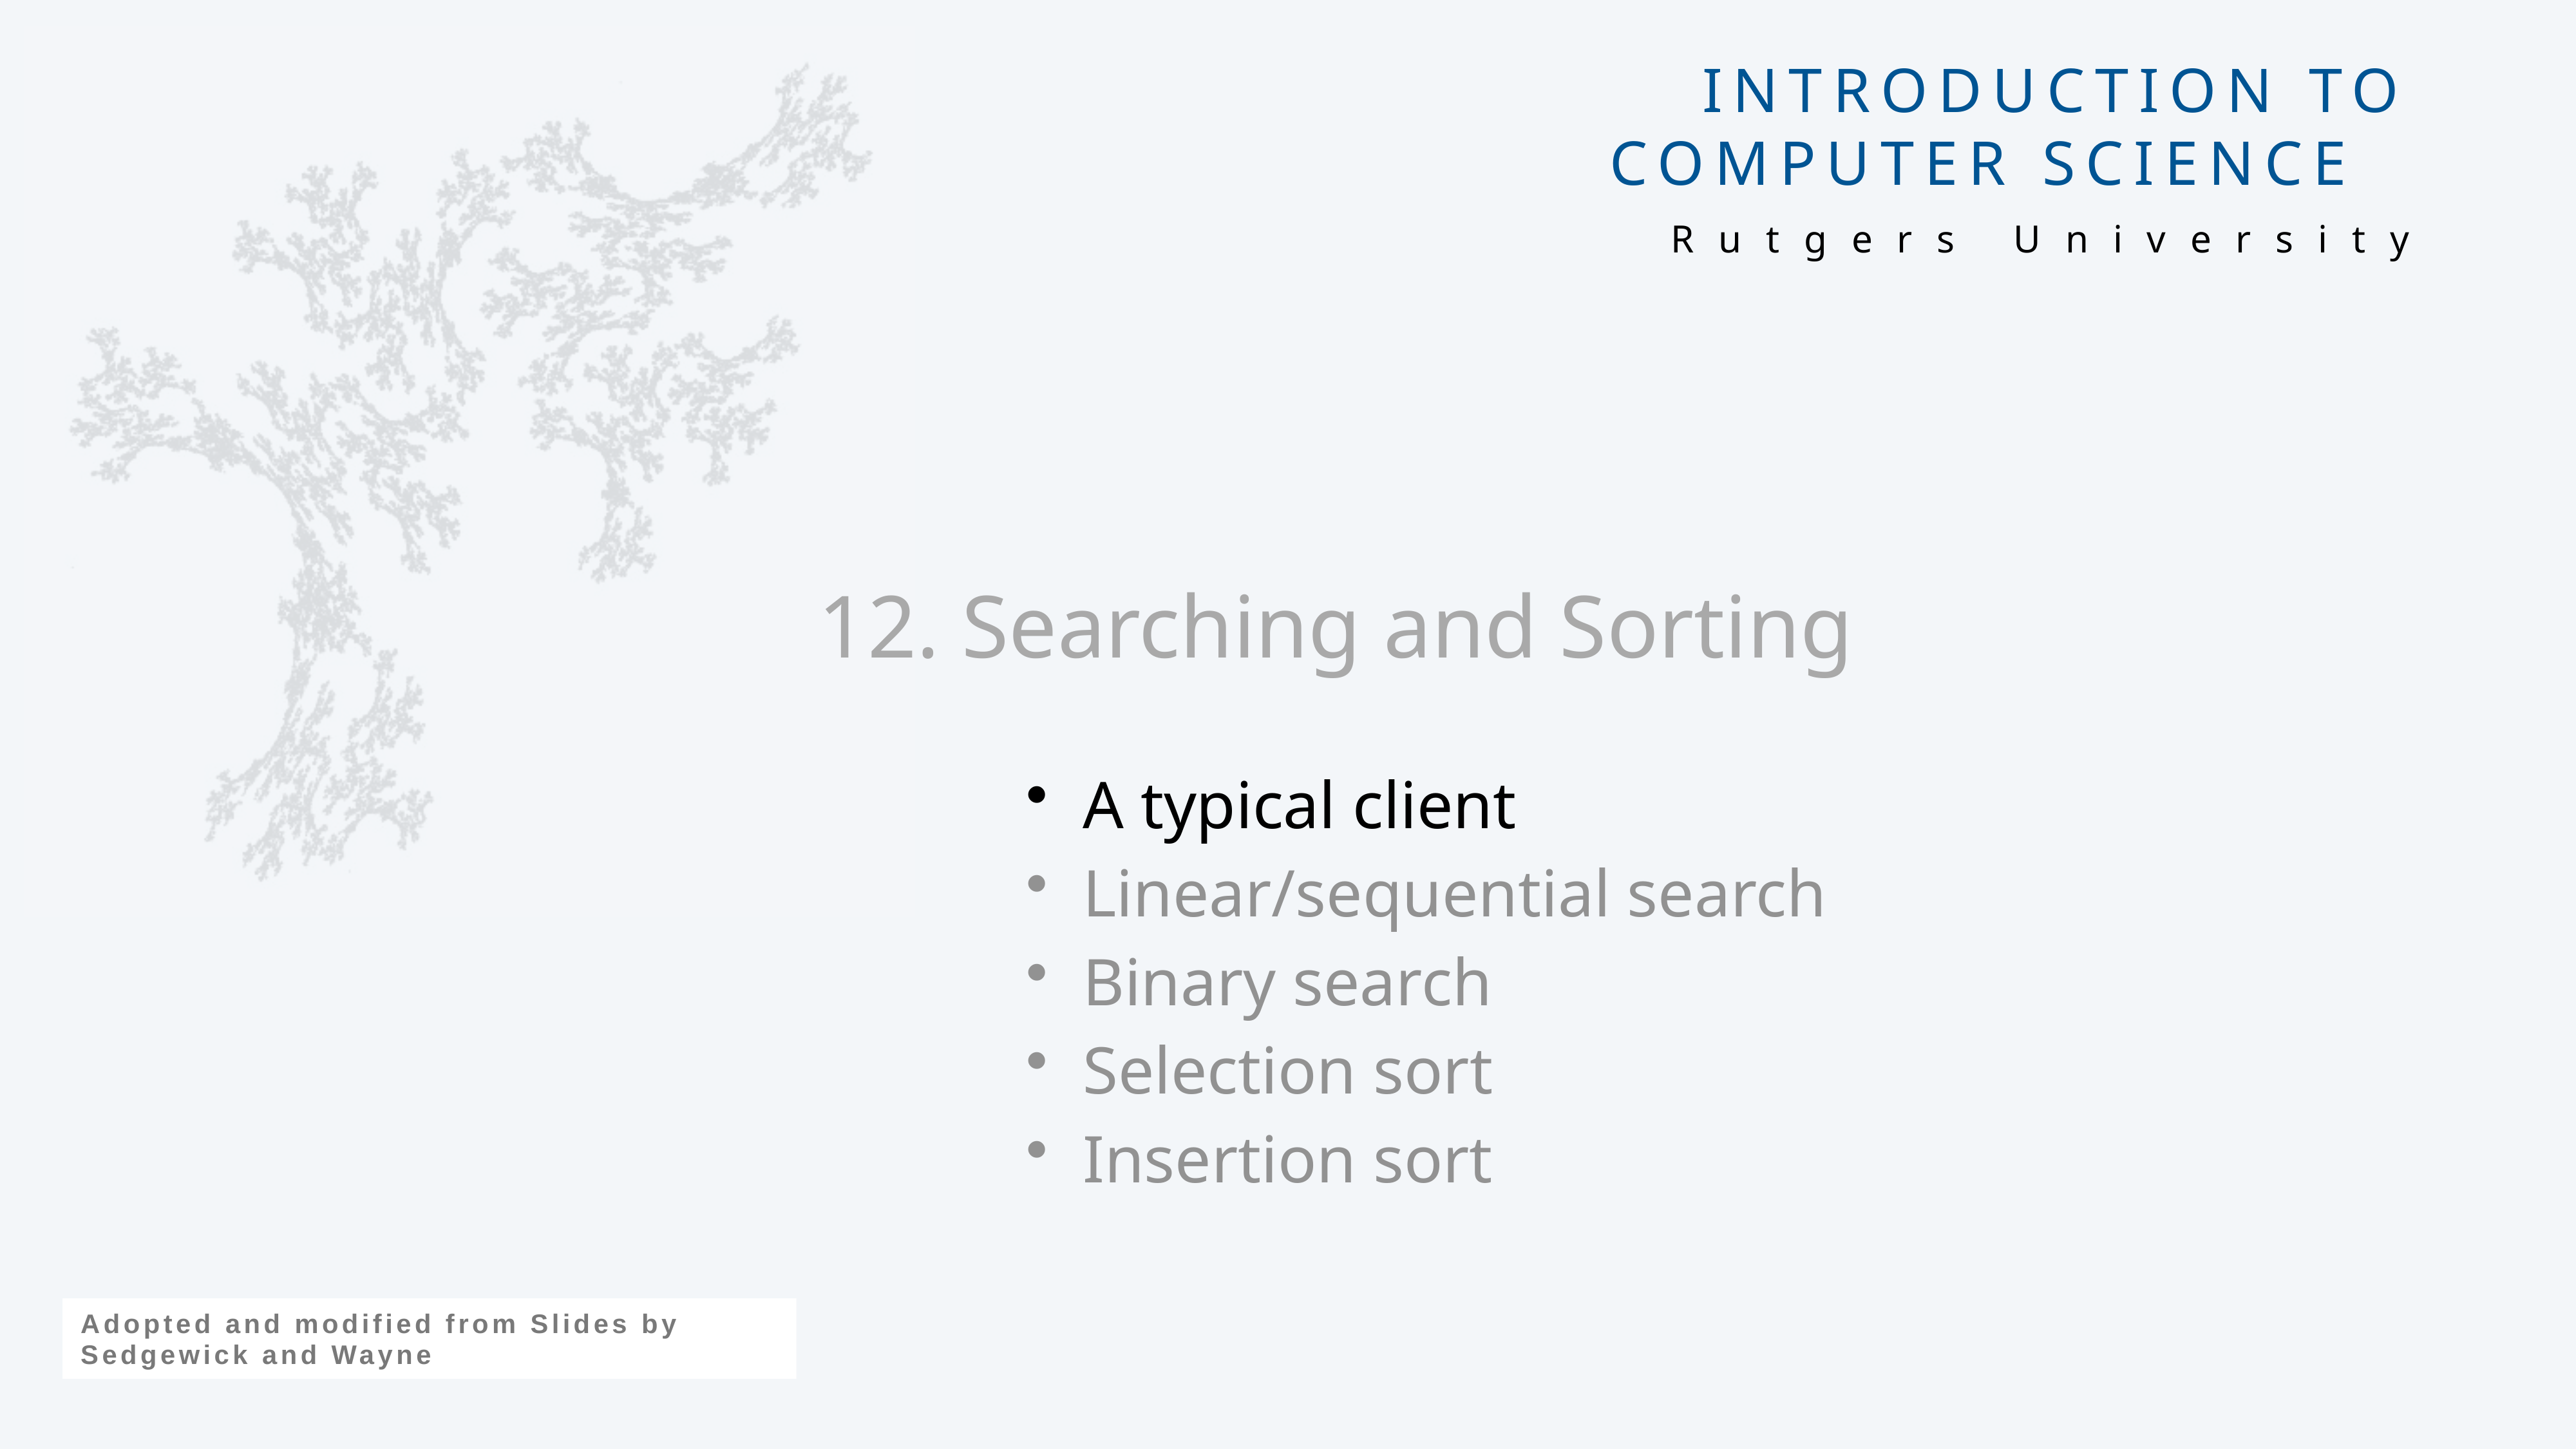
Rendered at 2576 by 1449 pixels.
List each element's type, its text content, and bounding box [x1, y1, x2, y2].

list A typical client Linear/sequential search Binary search Selection sort Insertion sort [1004, 751, 2359, 1380]
title 12. Searching and Sorting [812, 531, 2420, 717]
text_box Adopted and modified from Slides by Sedgewick and Wayne [62, 1298, 797, 1379]
